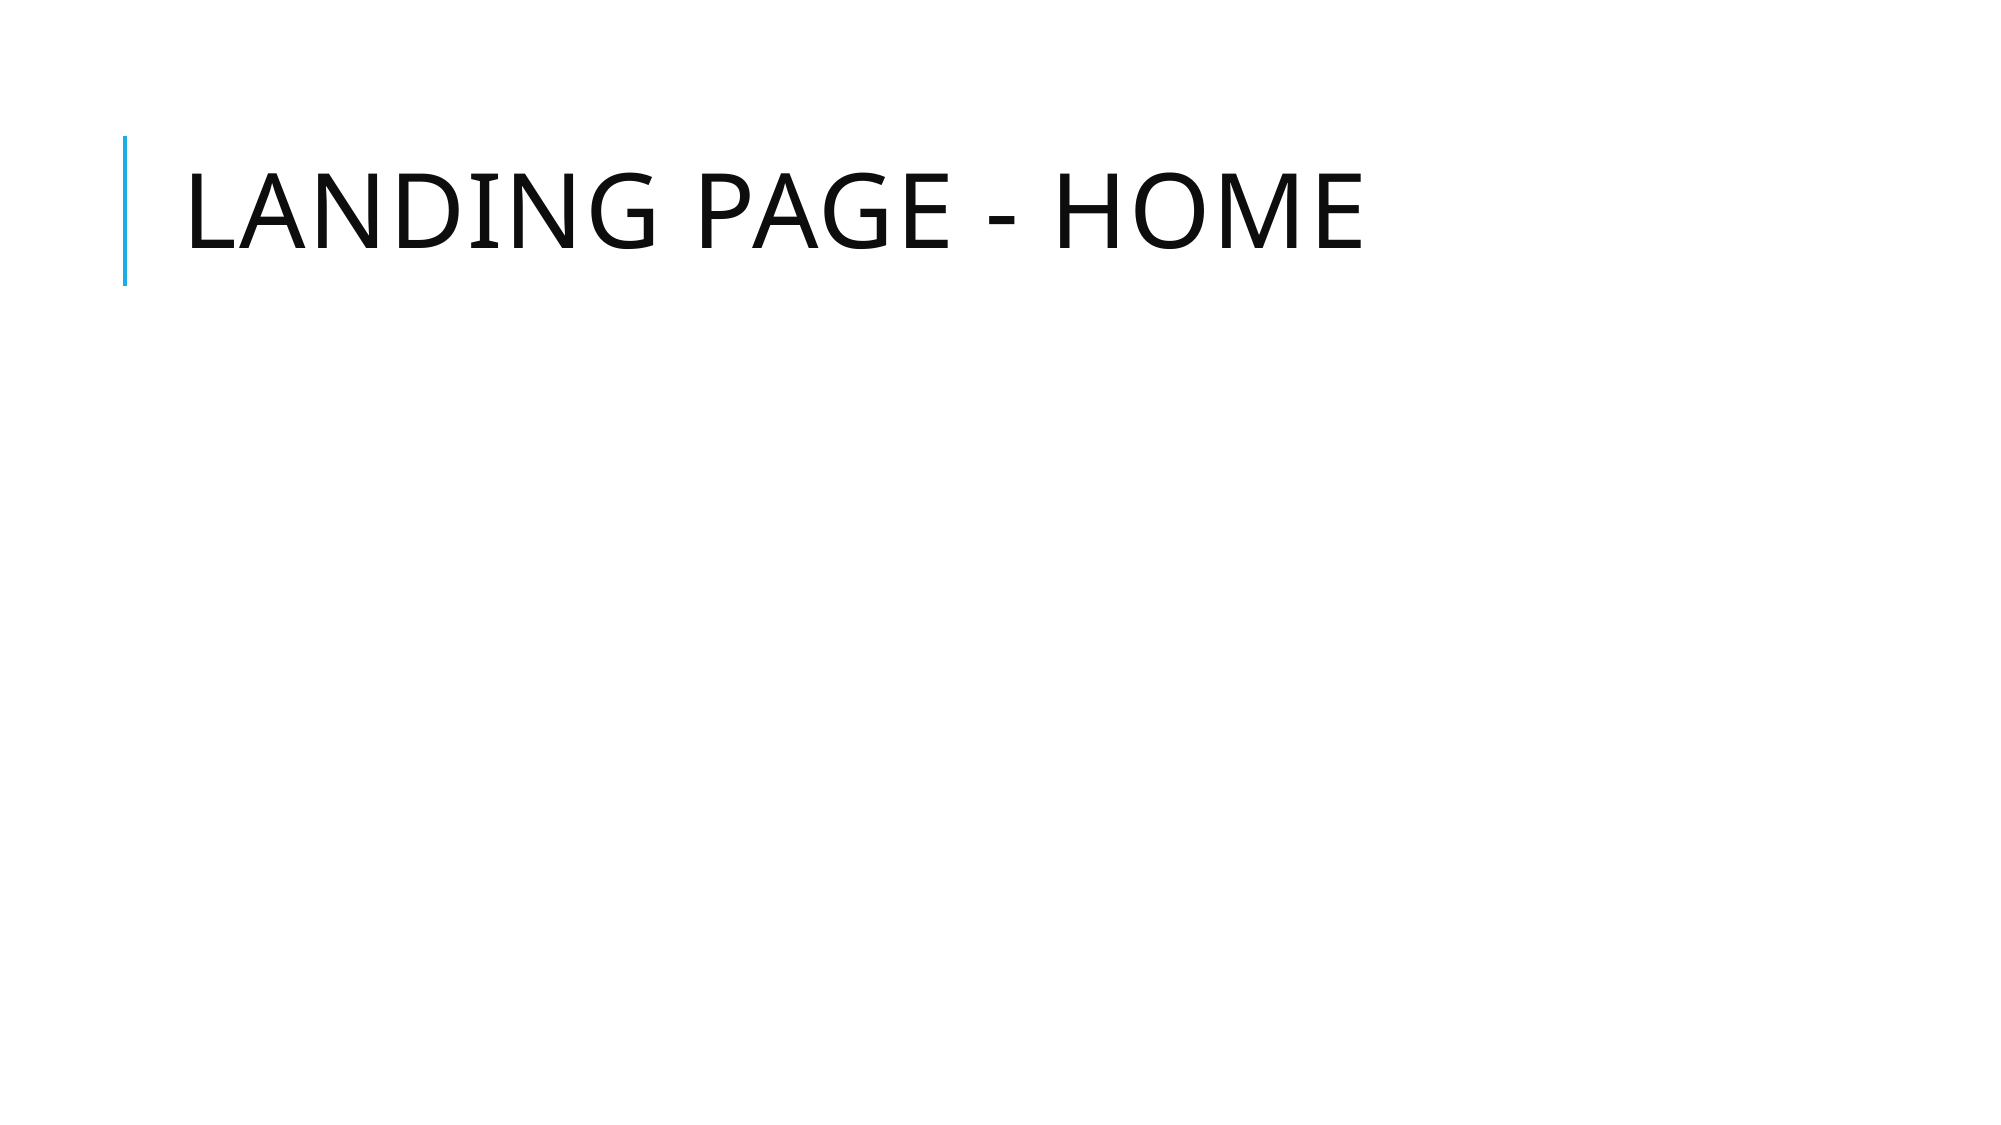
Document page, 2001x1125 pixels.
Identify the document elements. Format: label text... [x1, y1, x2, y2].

title Landing page - Home [168, 96, 1763, 342]
